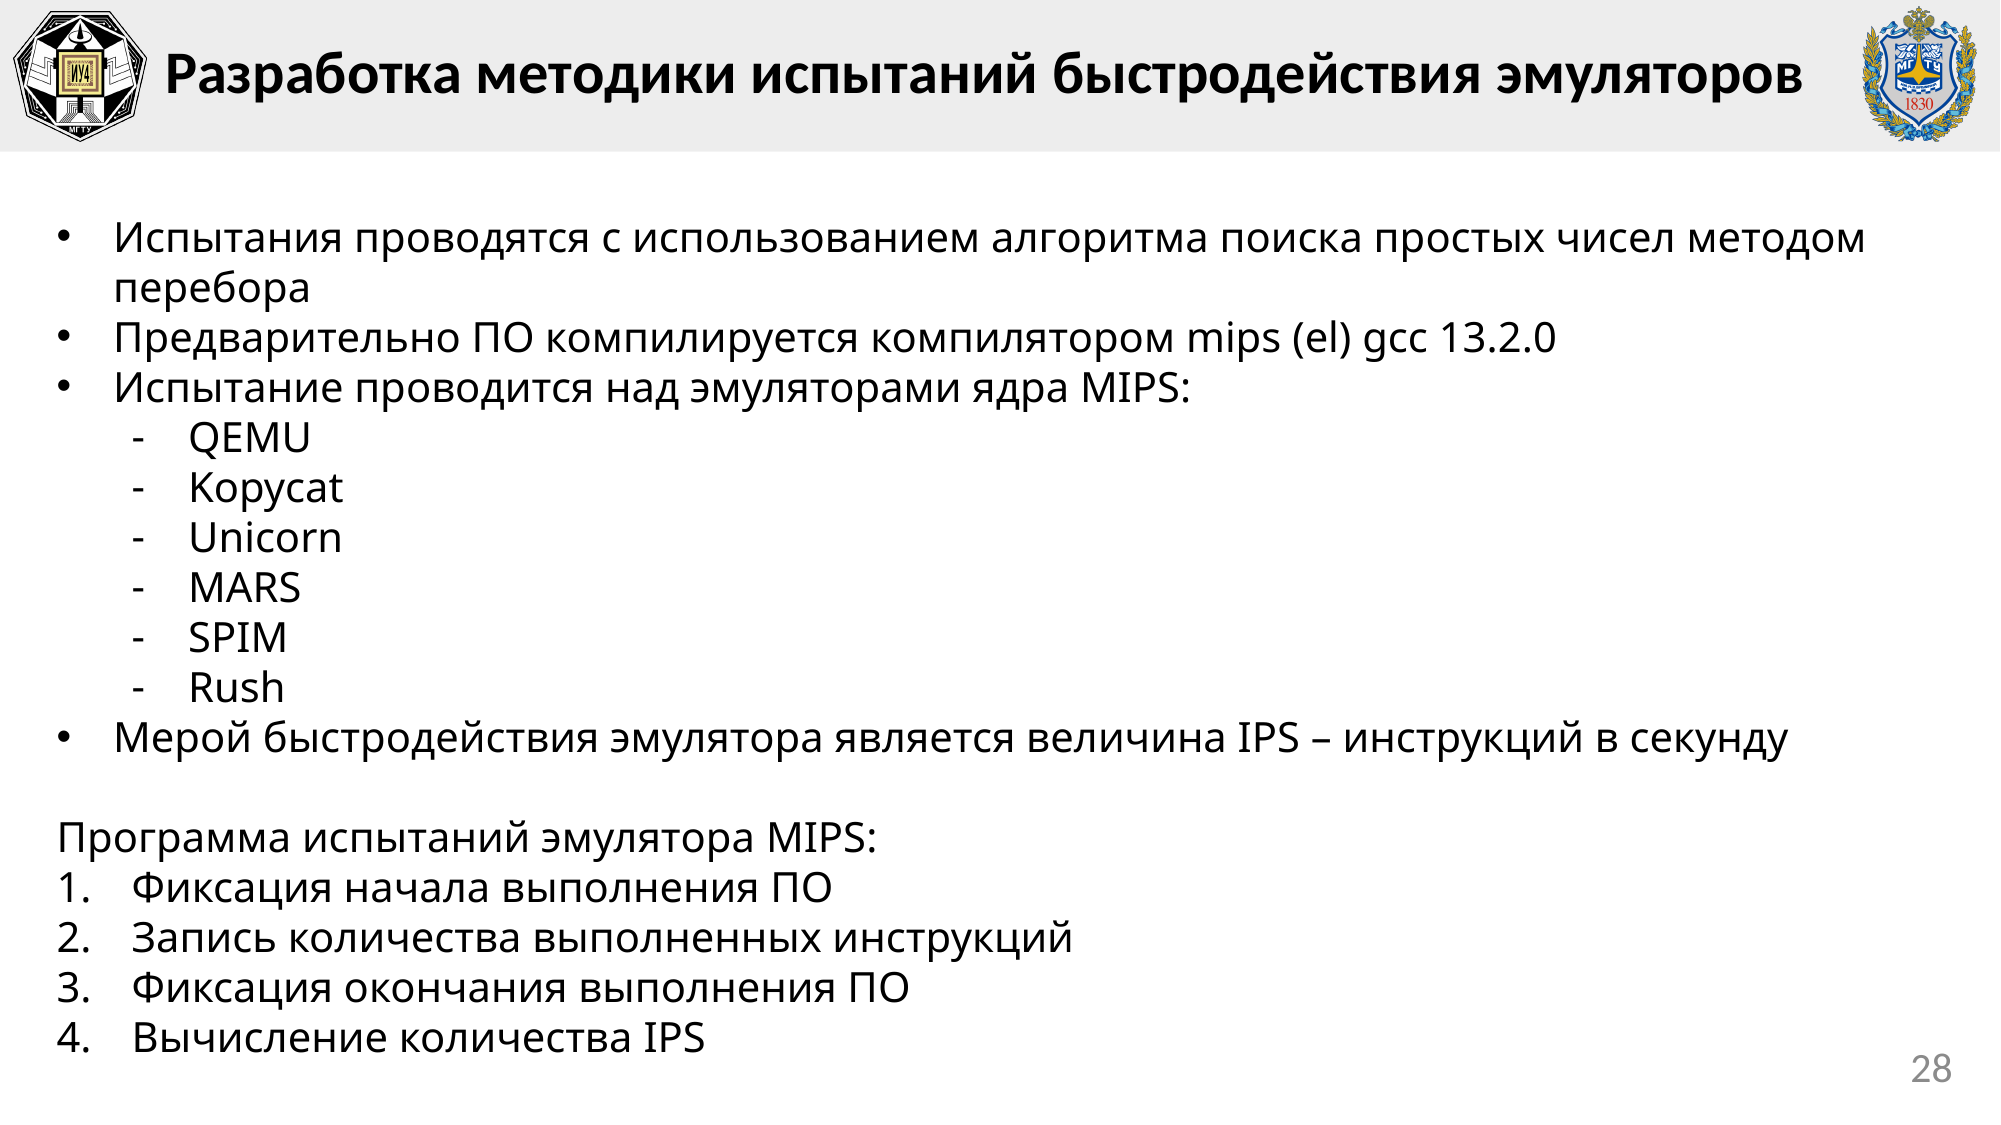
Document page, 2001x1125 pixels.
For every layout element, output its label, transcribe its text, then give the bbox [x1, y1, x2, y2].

text_box Разработка методики испытаний быстродействия эмуляторов [0, 0, 2000, 152]
picture [13, 11, 147, 142]
text_box Испытания проводятся с использованием алгоритма поиска простых чисел методом перебора Предварительно ПО компилируется компилятором mips (el) gcc 13.2.0 Испытание проводится над эмуляторами ядра MIPS: QEMU Kopycat Unicorn MARS SPIM Rush Мерой быстродействия эмулятора является величина IPS – инструкций в секунду Программа испытаний эмулятора MIPS: Фиксация начала выполнения ПО Запись количества выполненных инструкций Фиксация окончания выполнения ПО Вычисление количества IPS [41, 203, 1917, 1119]
slide_number 28 [1917, 1036, 1968, 1097]
picture [1862, 5, 1977, 142]
